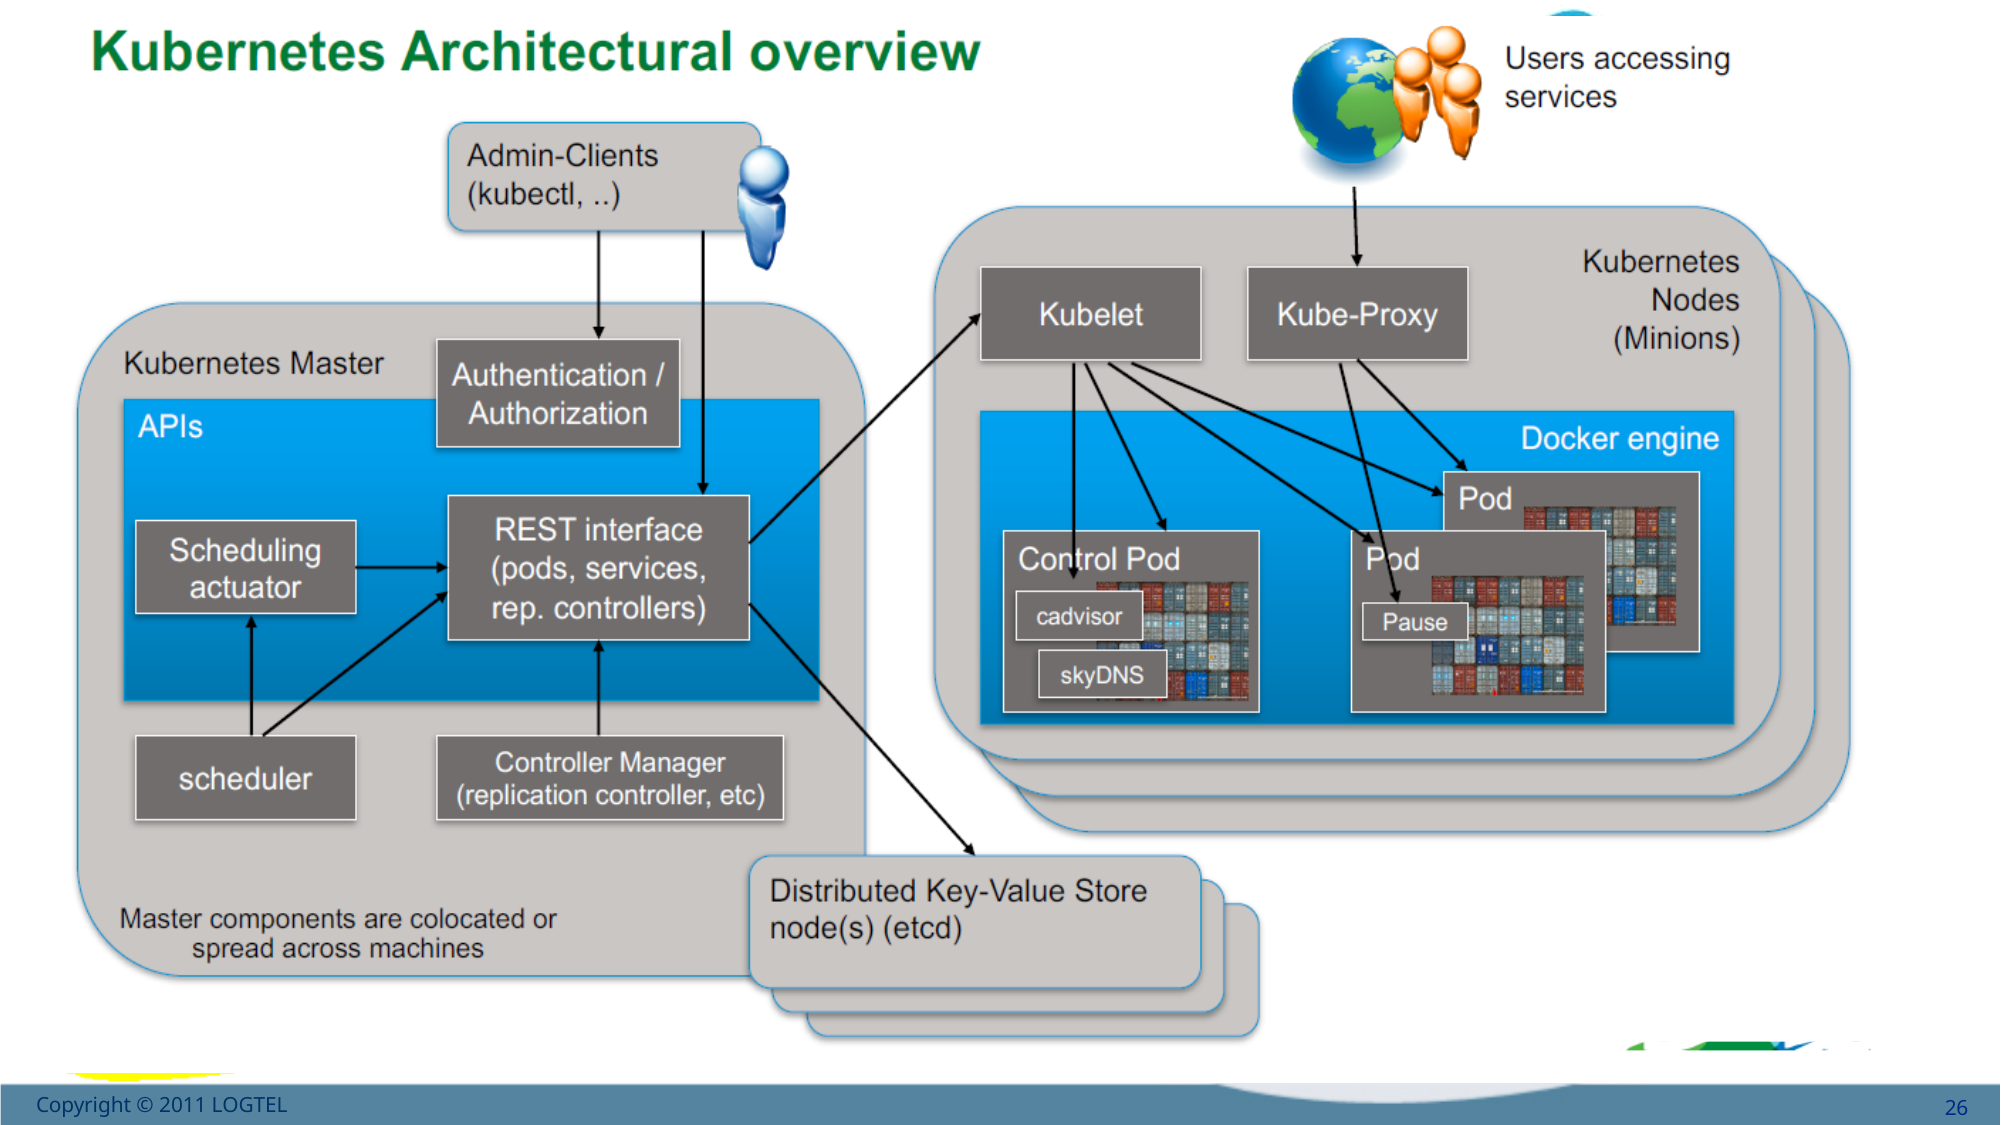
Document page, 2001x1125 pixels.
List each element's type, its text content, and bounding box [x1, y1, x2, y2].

slide_number 26 [1516, 1091, 1984, 1125]
picture [0, 0, 2000, 1125]
